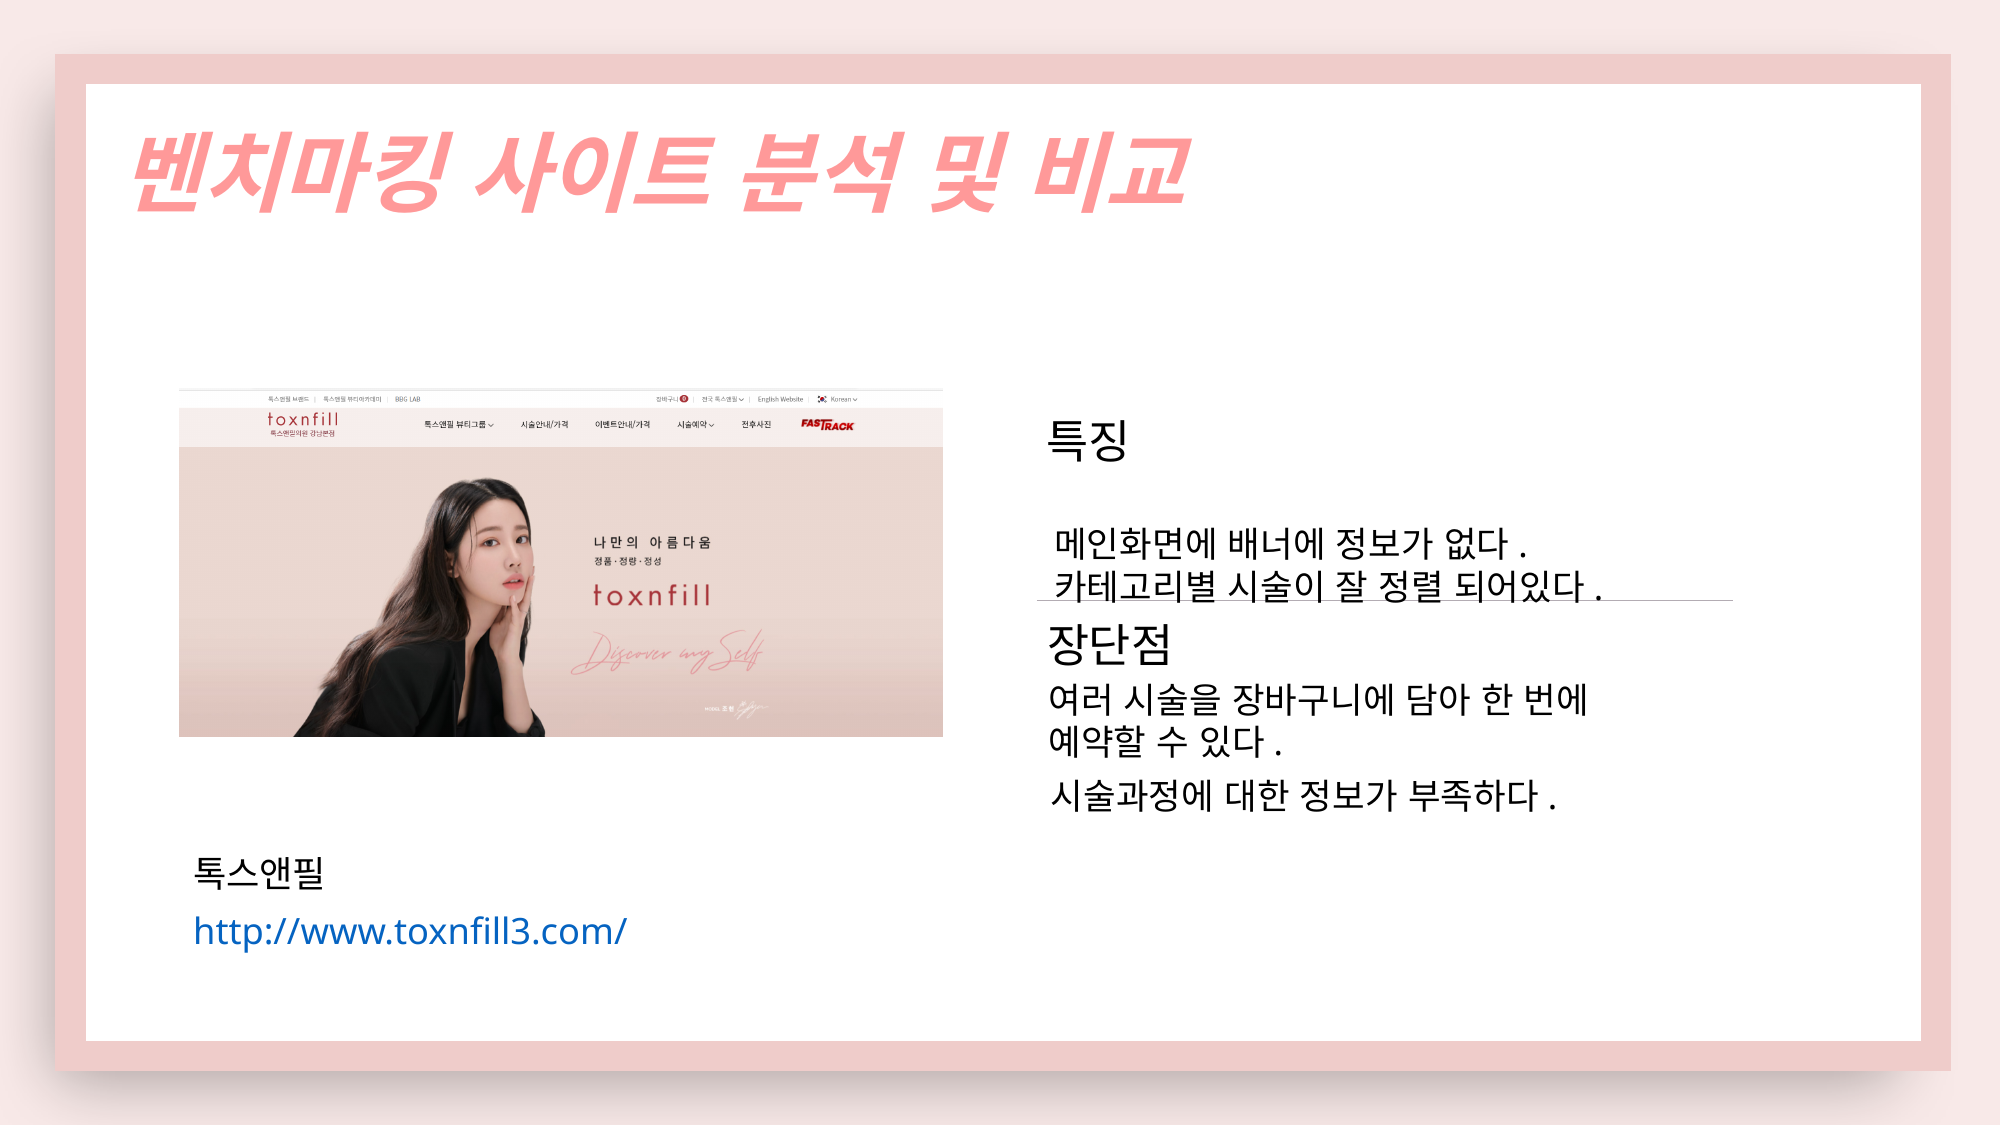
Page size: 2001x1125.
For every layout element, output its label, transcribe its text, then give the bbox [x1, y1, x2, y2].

text_box 시술과정에 대한 정보가 부족하다. [1035, 785, 1772, 853]
text_box 특징 [1030, 411, 1185, 493]
text_box 메인화면에 배너에 정보가 없다. 카테고리별 시술이 잘 정렬 되어있다. [1039, 470, 1980, 593]
text_box 장단점 [1032, 615, 1226, 697]
picture [179, 388, 943, 737]
text_box [69, 68, 1937, 1057]
text_box 톡스앤필 http://www.toxnfill3.com/ [178, 848, 739, 963]
text_box 여러 시술을 장바구니에 담아 한 번에 예약할 수 있다. [1033, 688, 1666, 768]
text_box 벤치마킹 사이트 분석 및 비교 [107, 111, 1893, 231]
